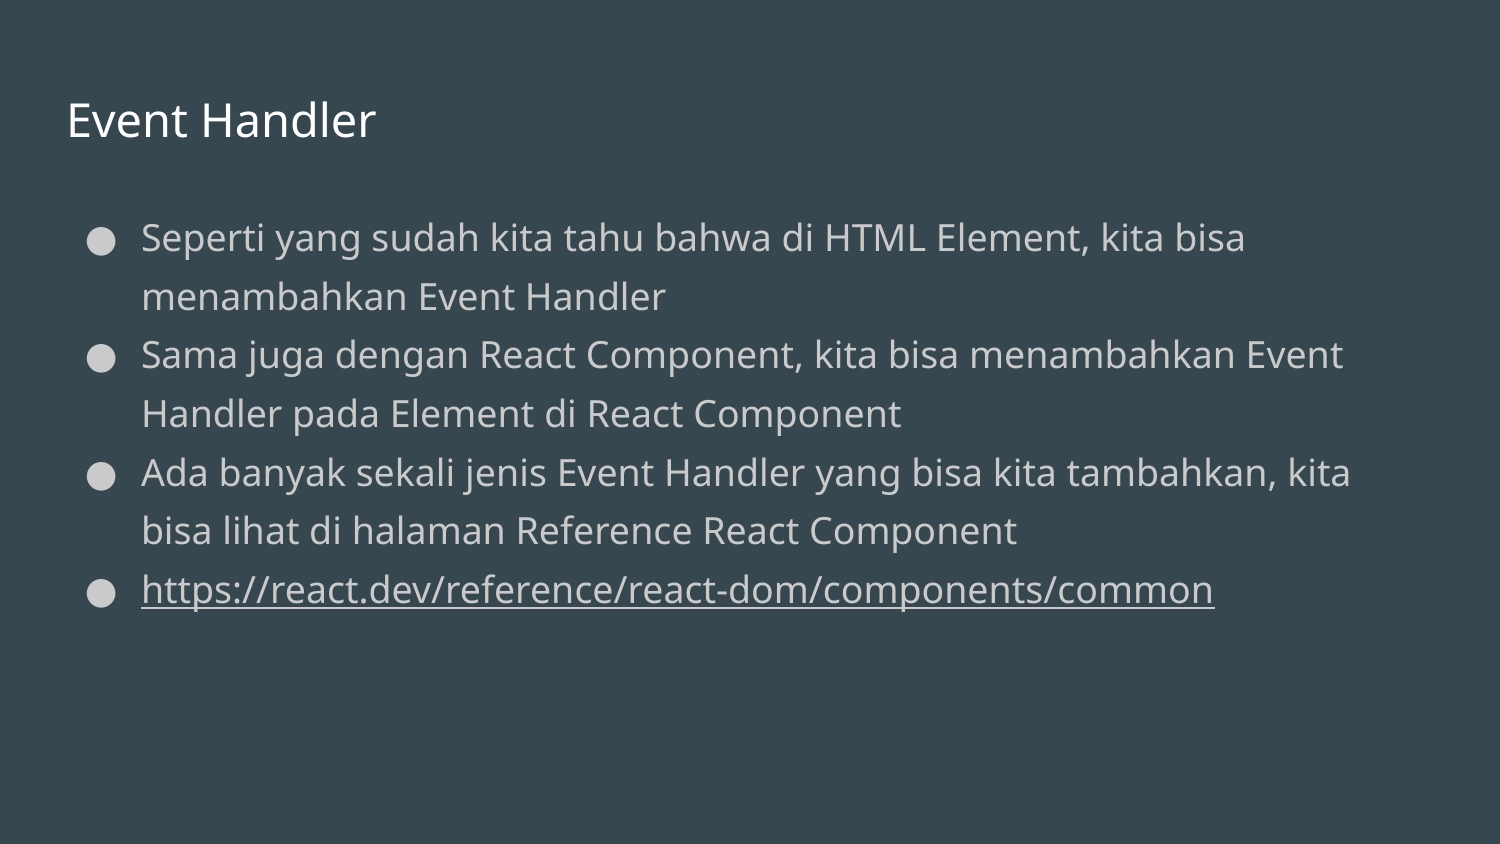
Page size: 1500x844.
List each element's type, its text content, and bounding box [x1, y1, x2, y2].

list Seperti yang sudah kita tahu bahwa di HTML Element, kita bisa menambahkan Event Handler Sama juga dengan React Component, kita bisa menambahkan Event Handler pada Element di React Component Ada banyak sekali jenis Event Handler yang bisa kita tambahkan, kita bisa lihat di halaman Reference React Component https://react.dev/reference/react-dom/components/common [51, 189, 1449, 750]
title Event Handler [51, 72, 1449, 167]
